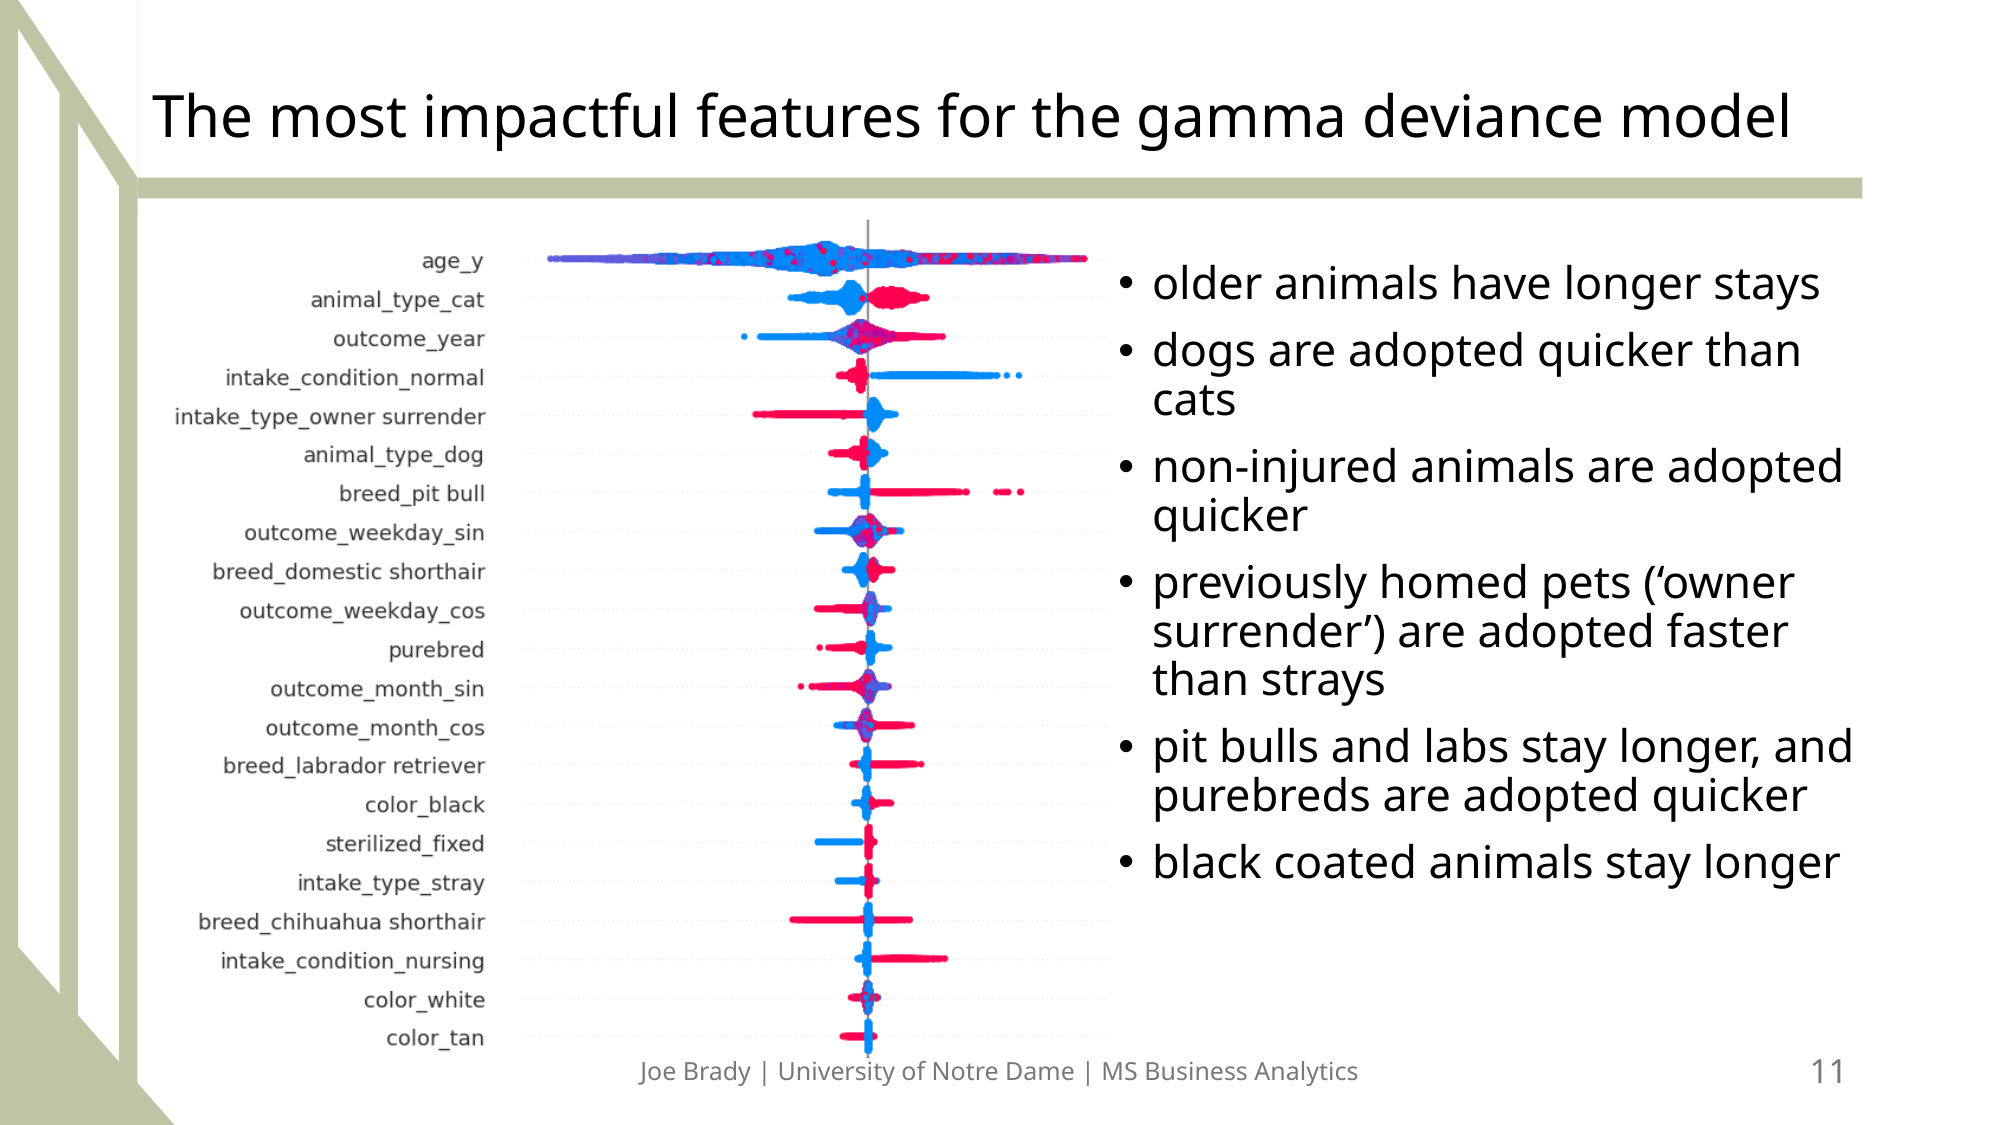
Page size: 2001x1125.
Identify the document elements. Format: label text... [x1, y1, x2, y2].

picture [145, 201, 1146, 1058]
footer Joe Brady | University of Notre Dame | MS Business Analytics [528, 1042, 1472, 1103]
slide_number 11 [1553, 1042, 1863, 1103]
text_box older animals have longer stays dogs are adopted quicker than cats non-injured animals are adopted quicker previously homed pets (‘owner surrender’) are adopted faster than strays pit bulls and labs stay longer, and purebreds are adopted quicker black coated animals stay longer [1146, 253, 1879, 968]
title The most impactful features for the gamma deviance model [137, 59, 1863, 178]
